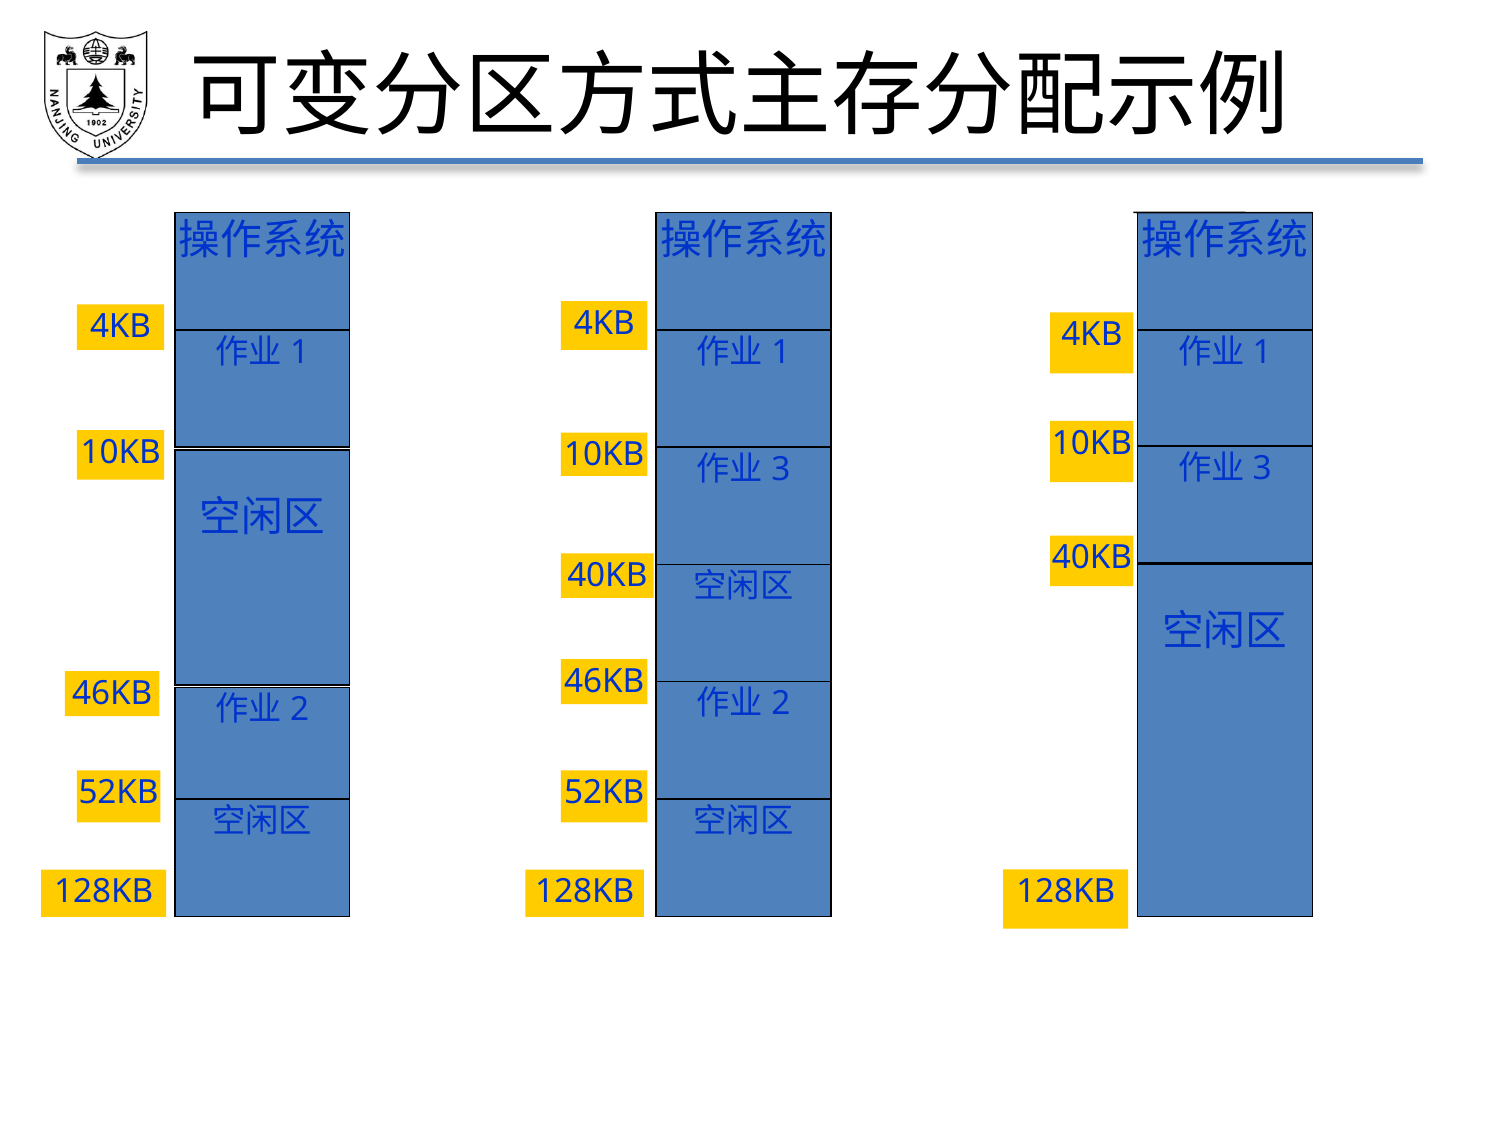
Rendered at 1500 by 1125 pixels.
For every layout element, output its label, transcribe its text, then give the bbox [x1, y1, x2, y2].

text_box 作业1 [659, 329, 832, 446]
text_box 空闲区 [174, 798, 350, 917]
text_box 空闲区 [174, 449, 350, 685]
picture [41, 30, 77, 161]
text_box 作业2 [659, 681, 832, 798]
text_box 空闲区 [658, 798, 832, 917]
text_box 作业2 [174, 687, 350, 798]
text_box 操作系统 [174, 212, 350, 329]
text_box 作业1 [174, 329, 350, 447]
text_box 操作系统 [1137, 213, 1313, 329]
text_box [1002, 312, 1134, 929]
title 可变分区方式主存分配示例 [76, 22, 1424, 160]
text_box 作业1 [1138, 329, 1313, 445]
text_box 作业3 [1138, 445, 1313, 564]
text_box 操作系统 [655, 212, 832, 329]
text_box 空闲区 [659, 565, 832, 681]
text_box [525, 300, 654, 918]
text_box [40, 304, 167, 918]
text_box 空闲区 [1138, 564, 1313, 917]
text_box 作业3 [659, 446, 832, 565]
